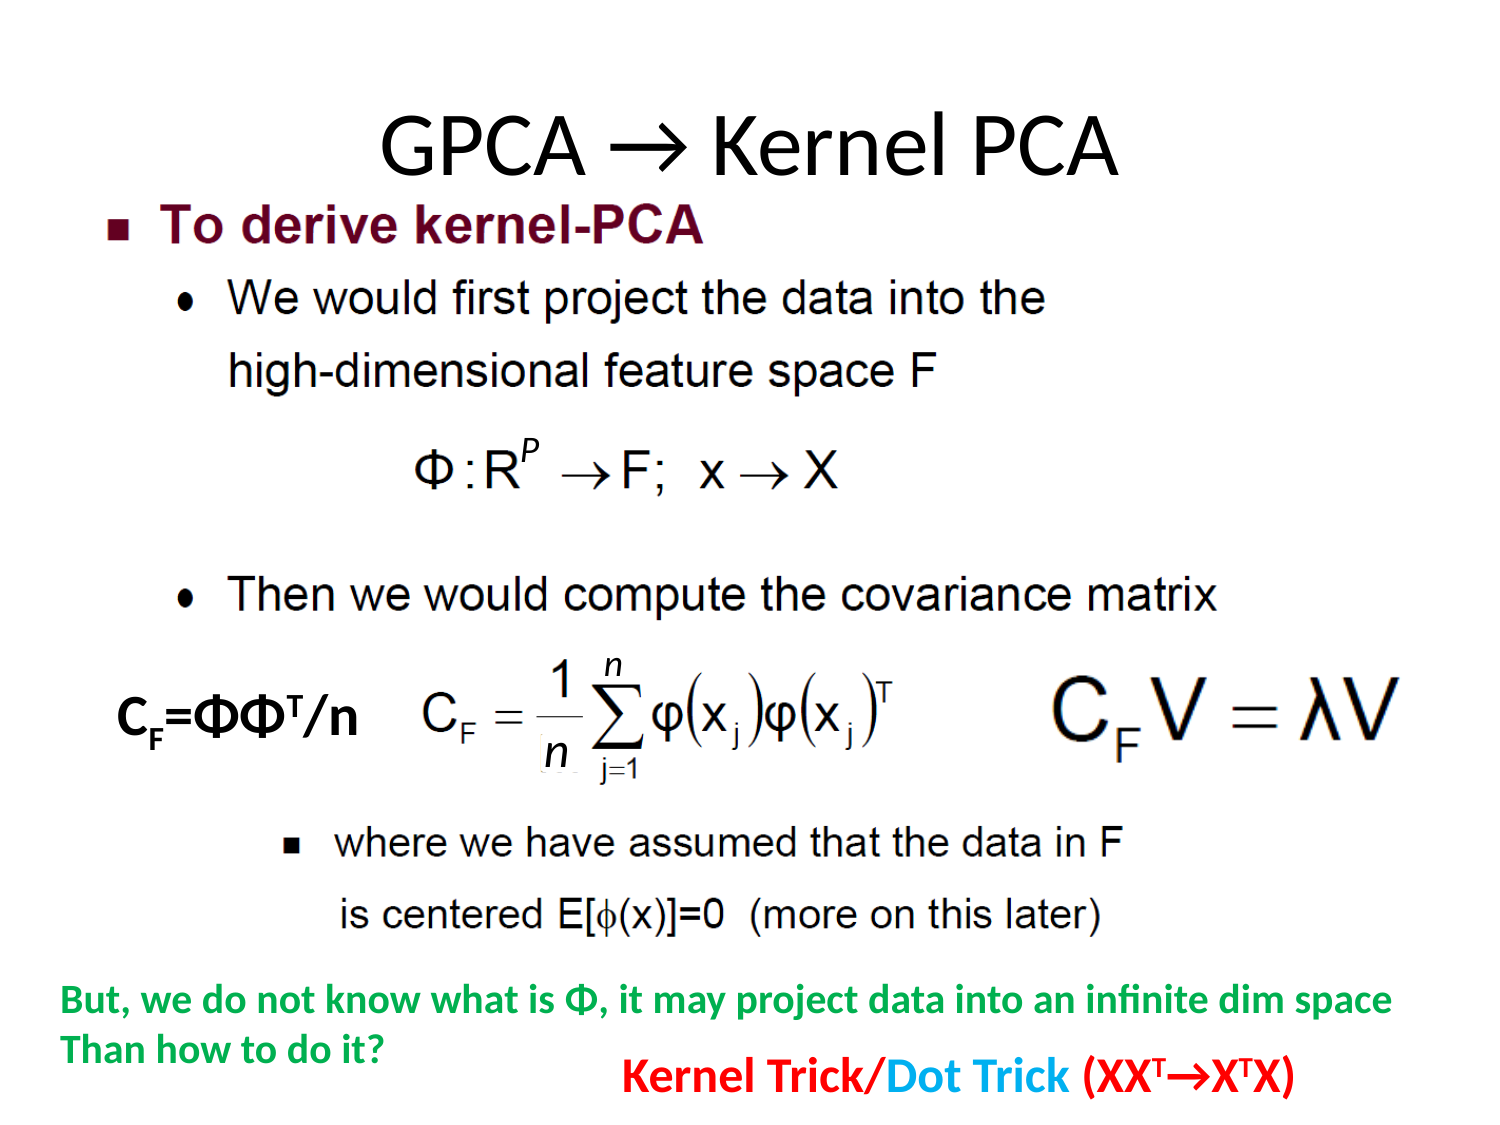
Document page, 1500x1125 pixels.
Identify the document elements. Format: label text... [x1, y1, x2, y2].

title GPCA → Kernel PCA [75, 45, 1425, 233]
picture [100, 196, 1410, 941]
text_box Kernel Trick/Dot Trick (XXT→XTX) [607, 1034, 1311, 1110]
text_box But, we do not know what is Φ, it may project data into an infinite dim space Than how to do it? [45, 964, 1409, 1079]
